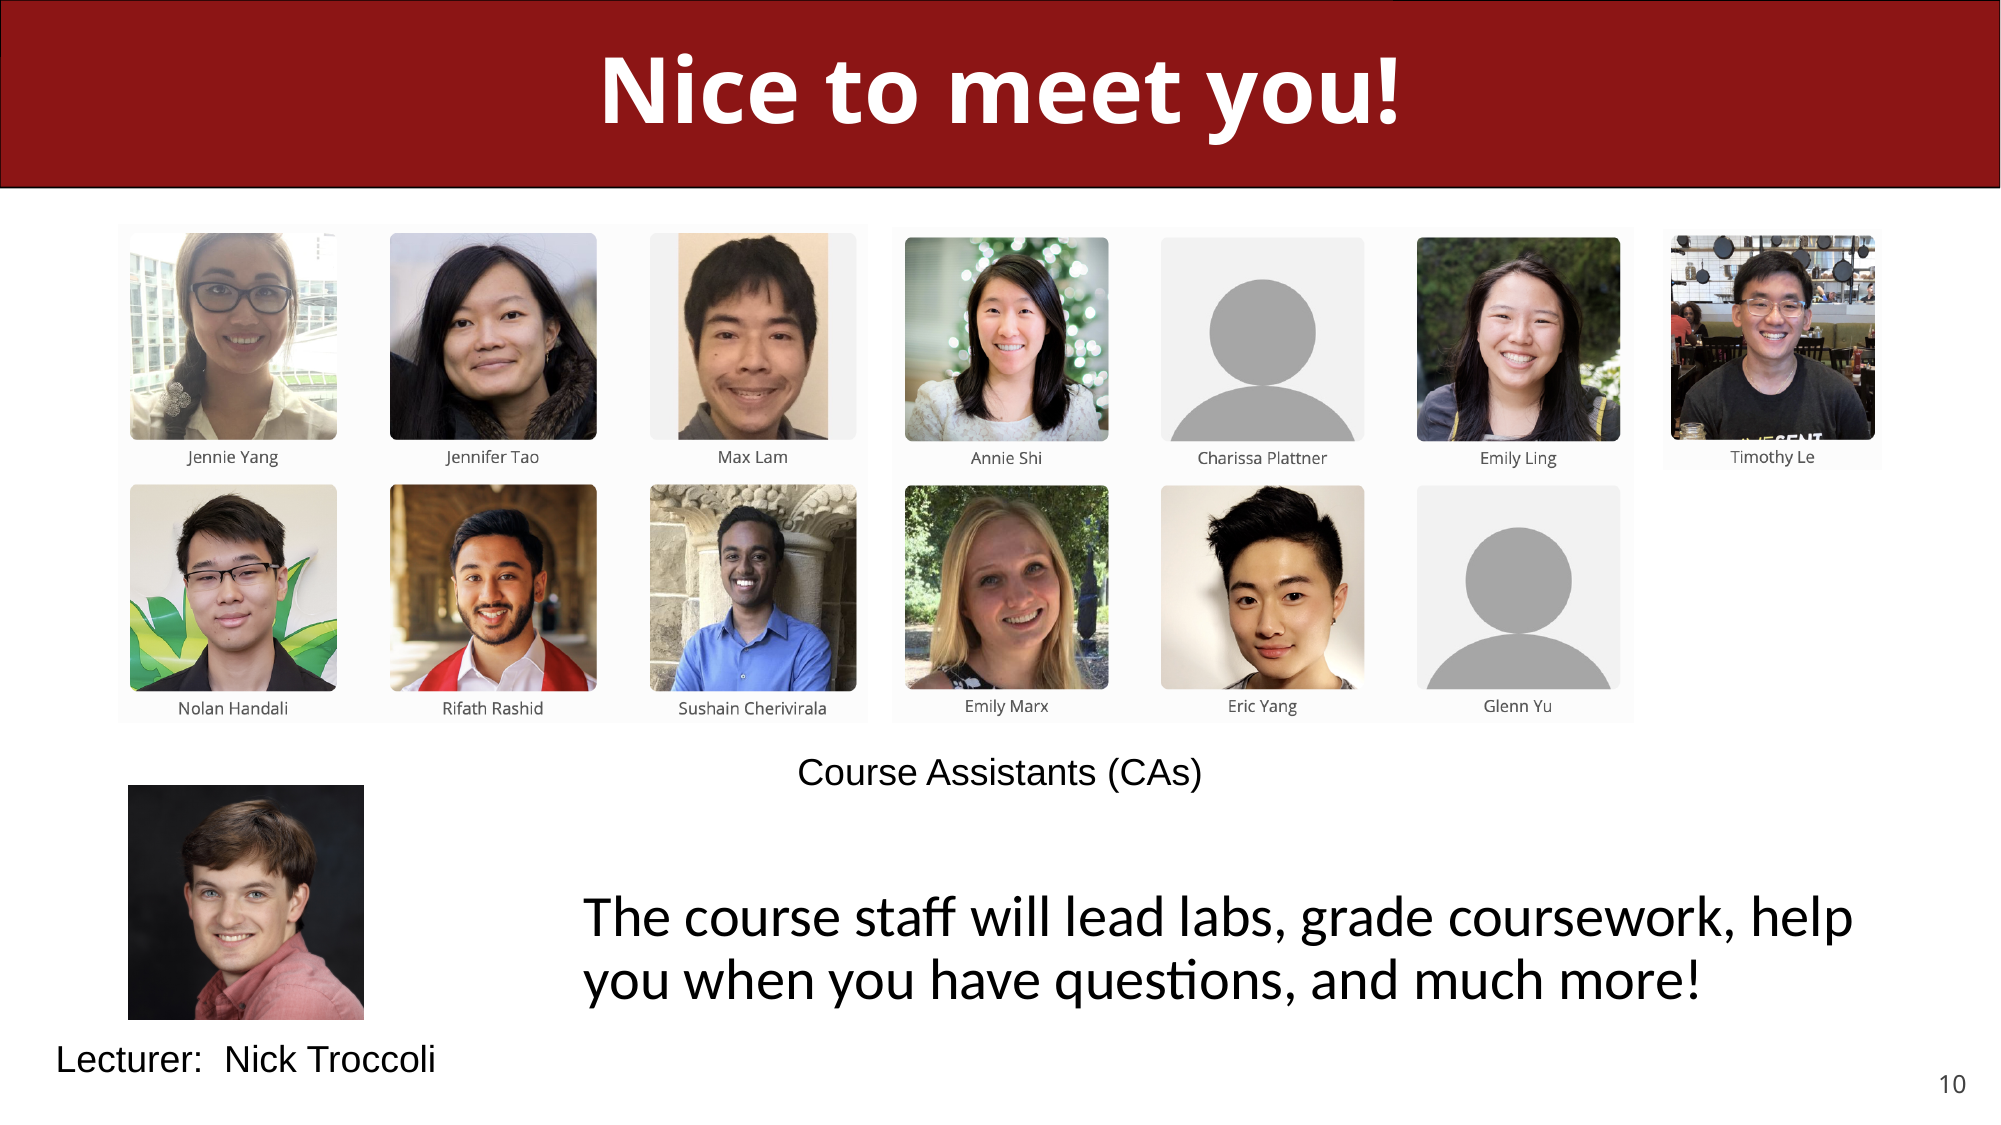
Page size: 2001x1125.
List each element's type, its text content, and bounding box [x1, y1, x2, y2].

list The course staff will lead labs, grade coursework, help you when you have questions, and much more! [568, 878, 1932, 1042]
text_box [118, 224, 1882, 723]
picture [128, 785, 364, 1021]
title Nice to meet you! [75, 0, 1925, 188]
text_box Course Assistants (CAs) [782, 740, 1218, 800]
text_box Lecturer: Nick Troccoli [40, 1027, 451, 1087]
